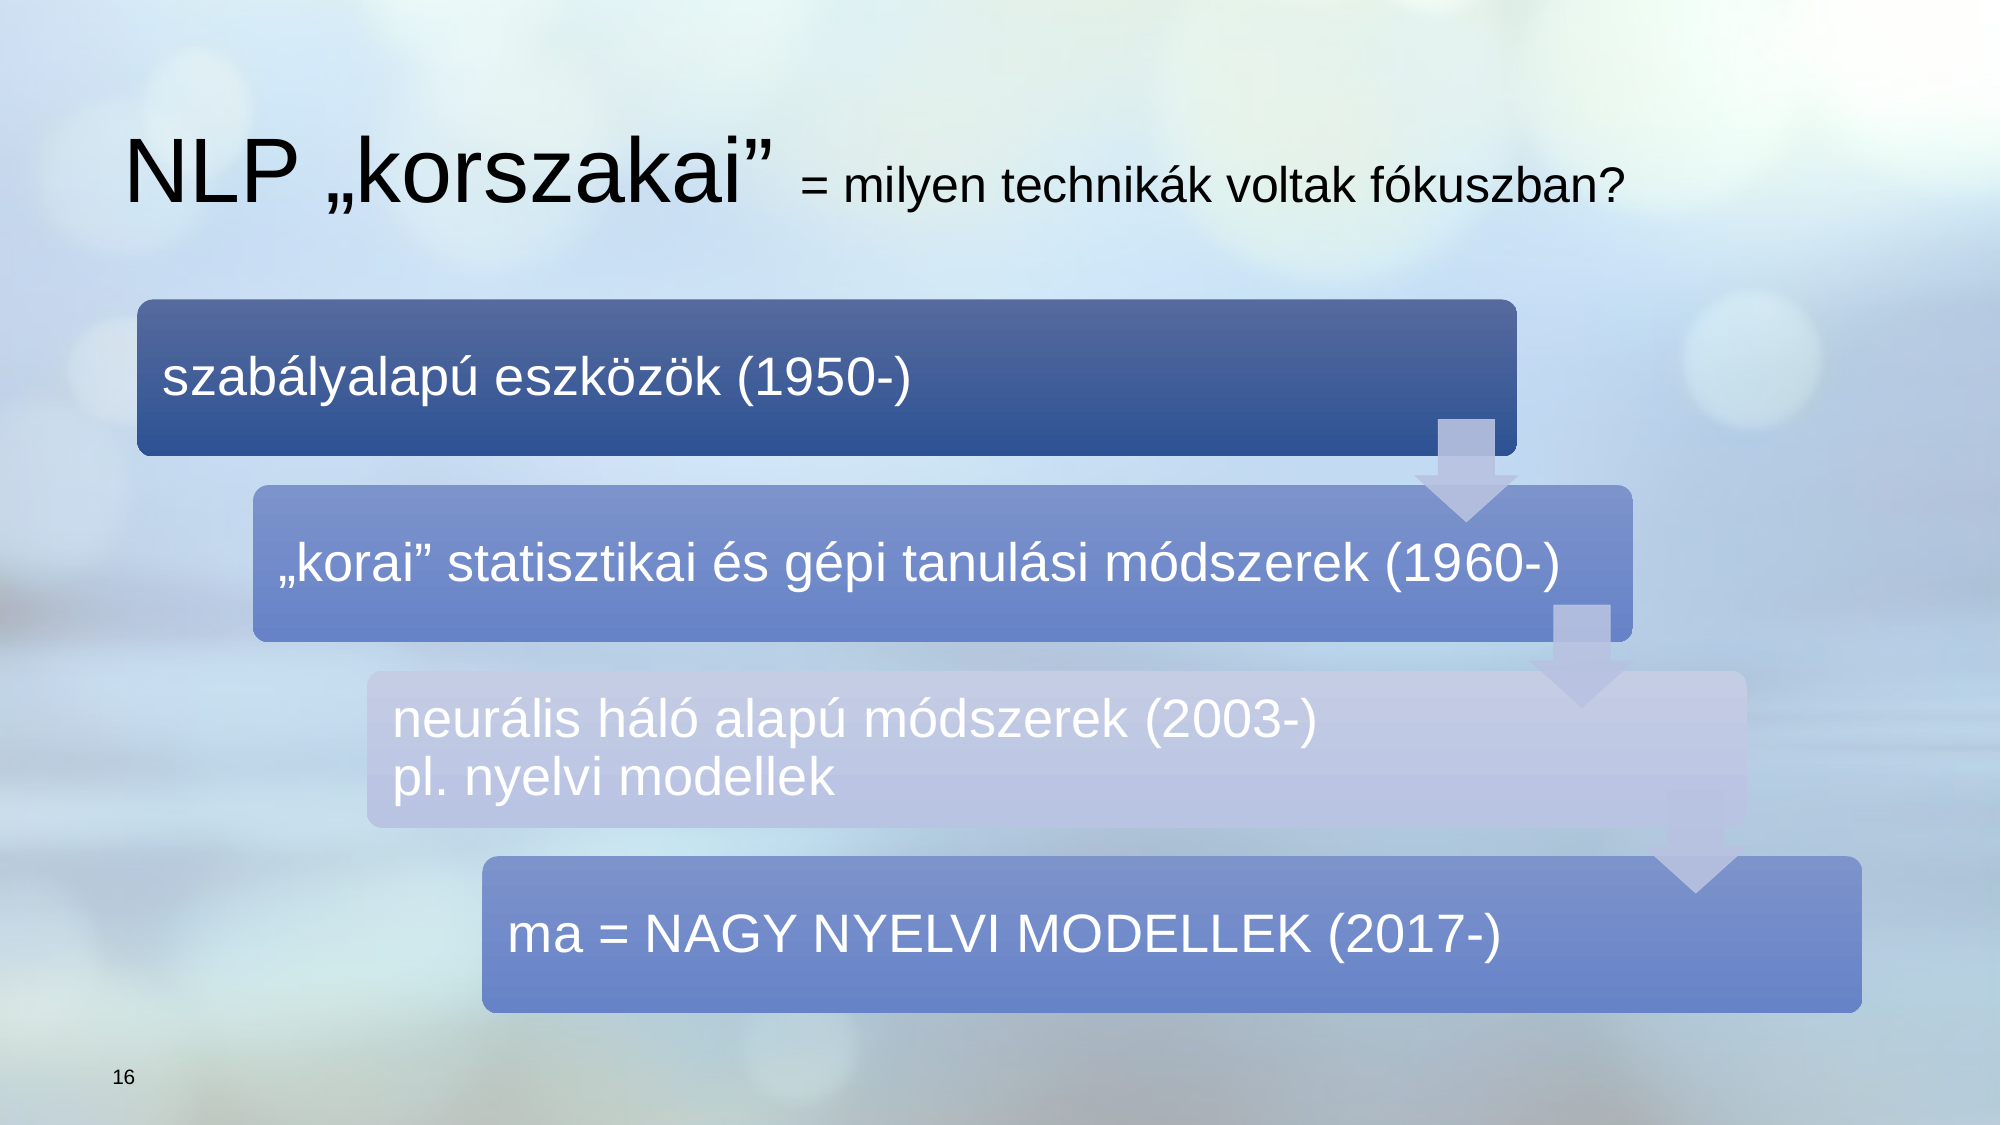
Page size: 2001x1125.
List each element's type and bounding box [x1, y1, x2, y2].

list [137, 299, 1863, 1014]
picture [0, 0, 2000, 1125]
